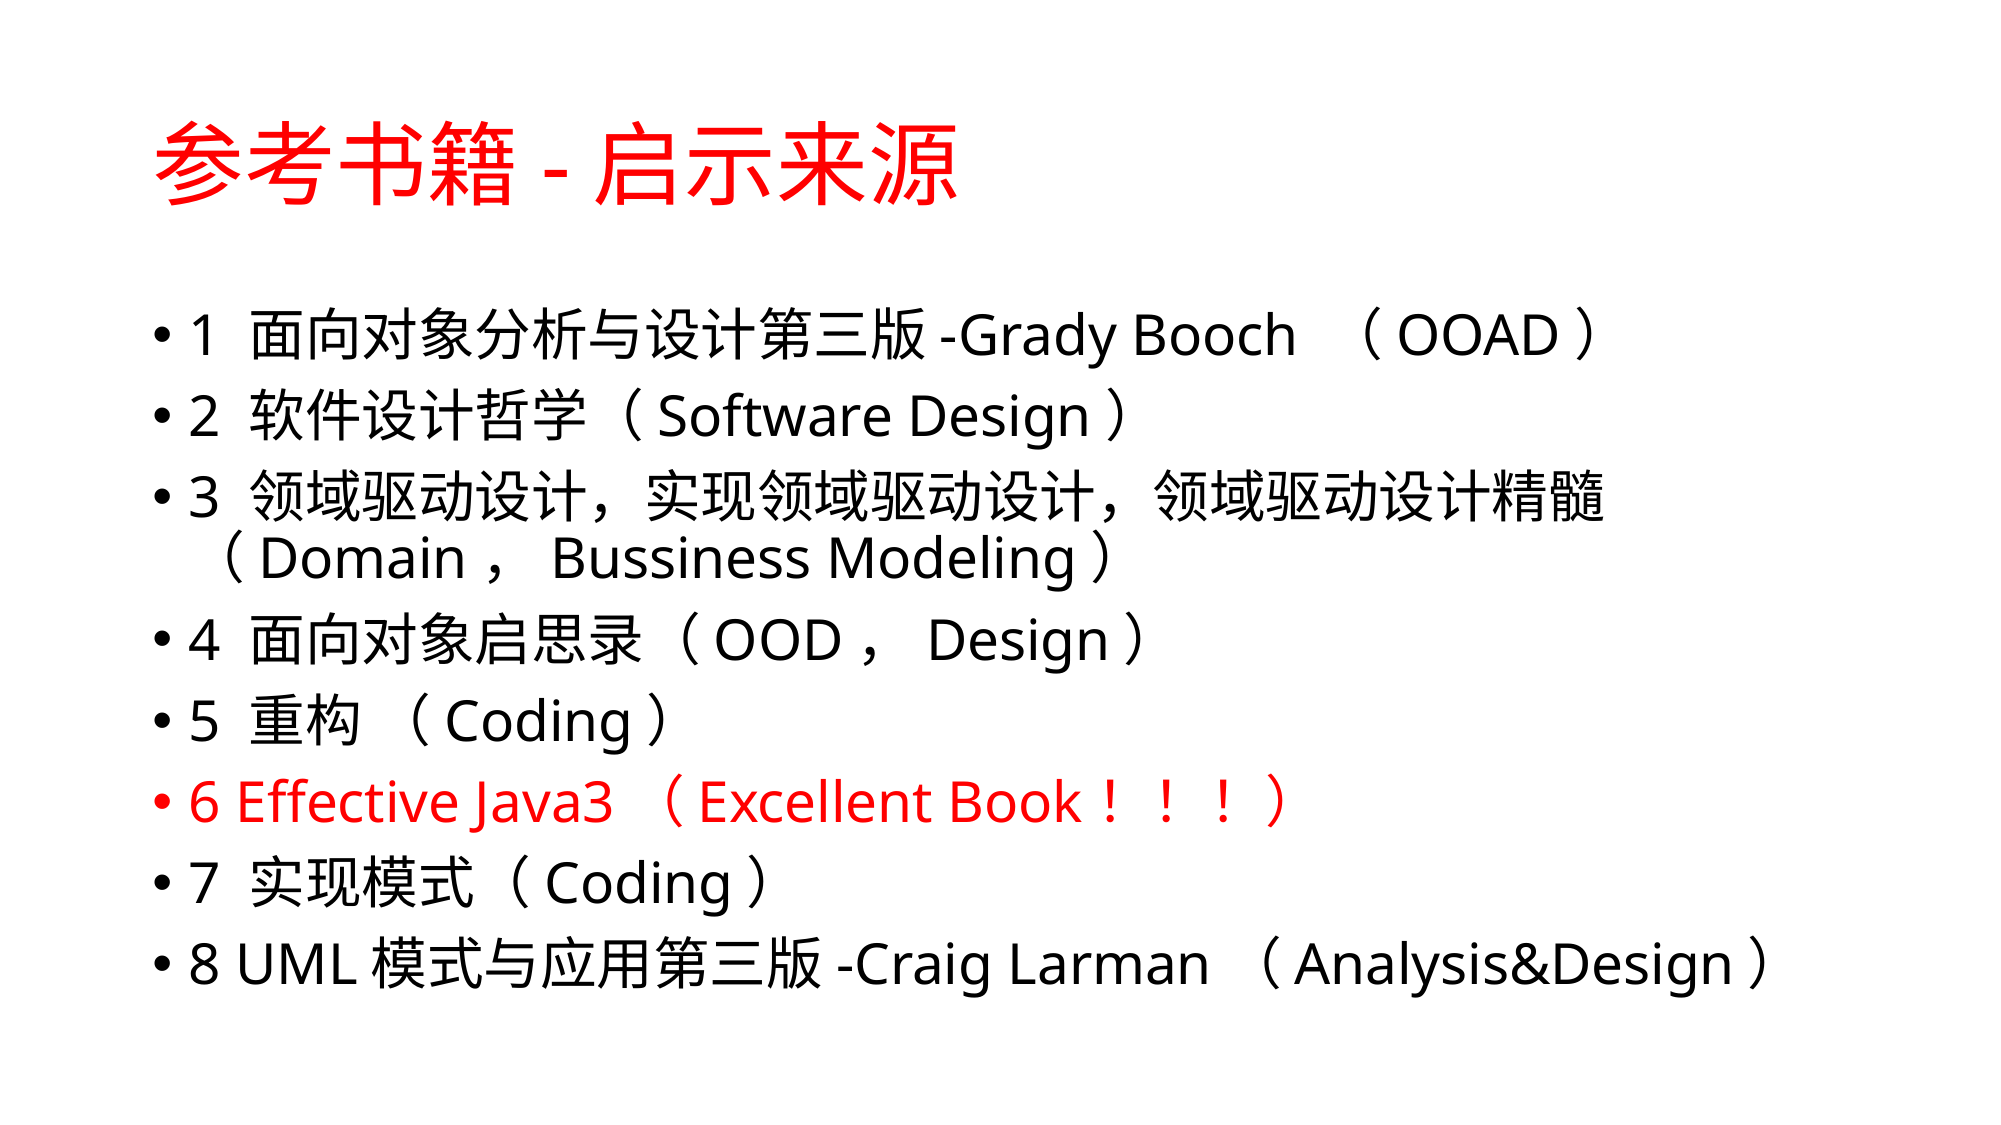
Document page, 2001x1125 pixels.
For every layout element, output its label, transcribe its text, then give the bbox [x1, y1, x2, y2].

title 参考书籍-启示来源 [137, 59, 1863, 278]
list 1 面向对象分析与设计第三版-Grady Booch （OOAD） 2 软件设计哲学（Software Design） 3 领域驱动设计，实现领域驱动设计，领域驱动设计精髓（Domain，Bussiness Modeling） 4 面向对象启思录（OOD，Design） 5 重构 （Coding） 6 Effective Java3（Excellent Book！！！） 7 实现模式（Coding） 8 UML模式与应用第三版-Craig Larman（Analysis&Design） [137, 299, 1863, 1014]
